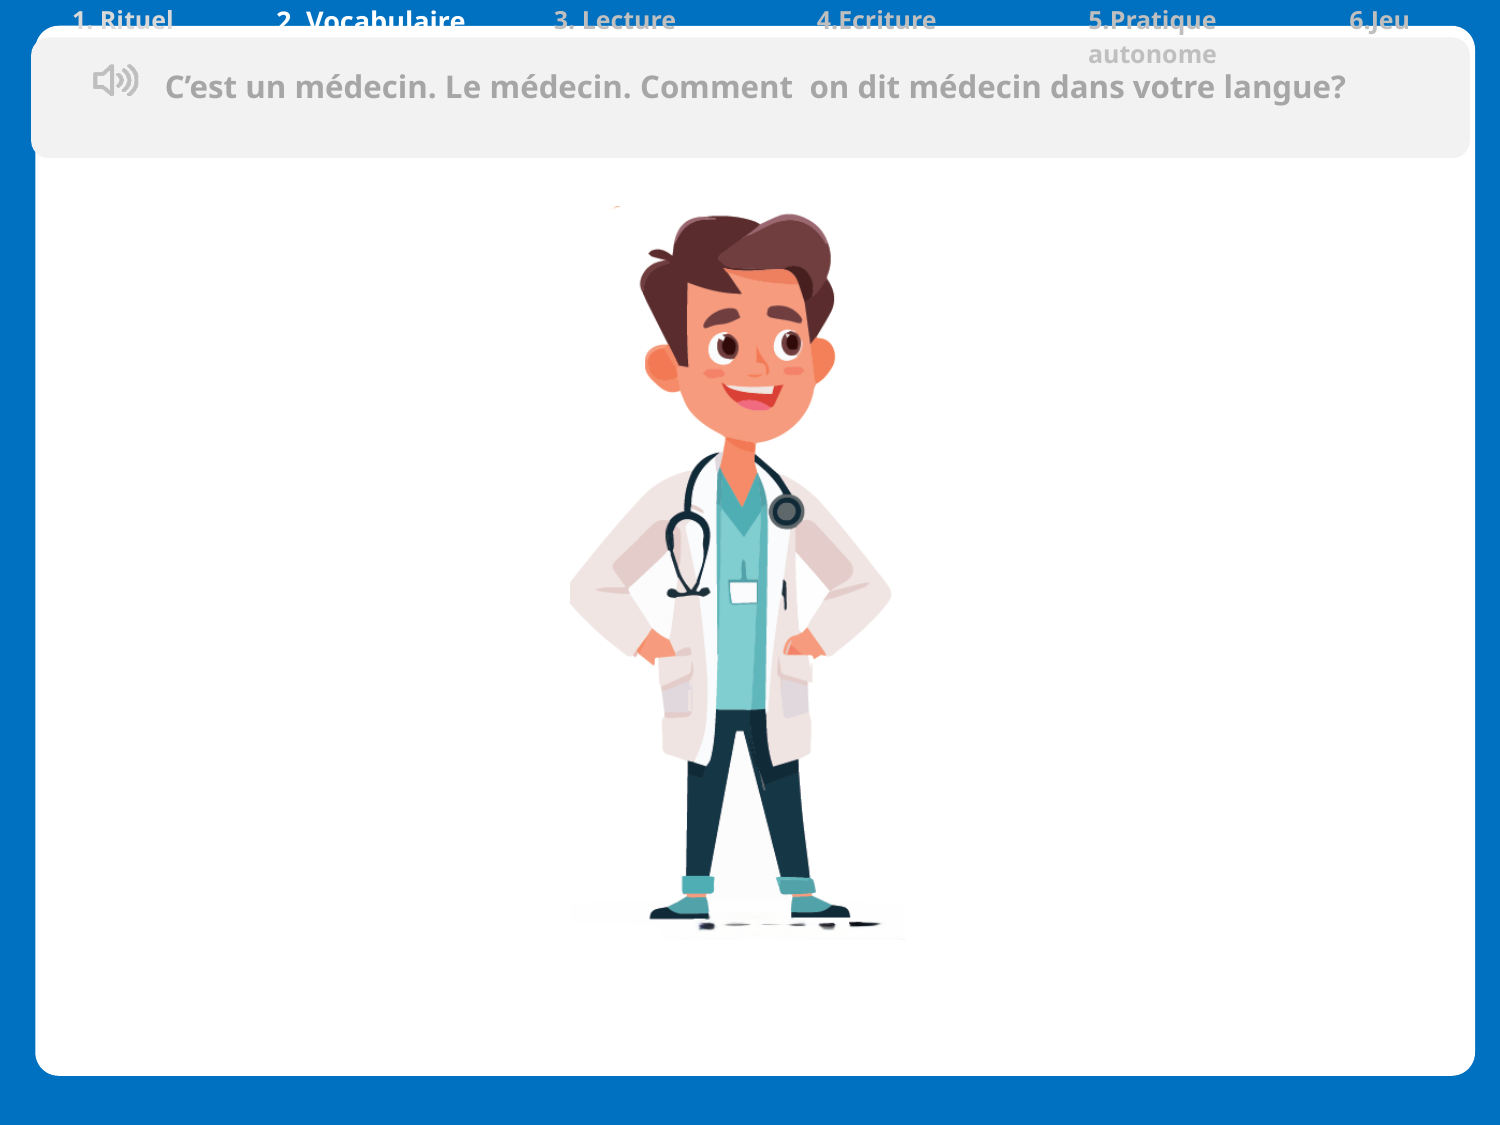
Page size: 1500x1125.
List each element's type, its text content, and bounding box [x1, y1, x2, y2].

table_header 5.Pratique autonome [1016, 0, 1289, 55]
picture [570, 206, 905, 941]
table_header 1. Rituel [4, 0, 249, 79]
table_header 2. Vocabulaire [249, 0, 493, 55]
text_box C’est un médecin. Le médecin. Comment on dit médecin dans votre langue? [149, 55, 1454, 113]
text_box [0, 0, 1500, 1125]
table_header 4.Ecriture [737, 0, 1016, 55]
text_box [33, 32, 1478, 1078]
table_header 3. Lecture [493, 0, 737, 55]
text_box [93, 79, 139, 96]
table_header 6.Jeu [1289, 0, 1471, 79]
text_box [29, 49, 1472, 161]
